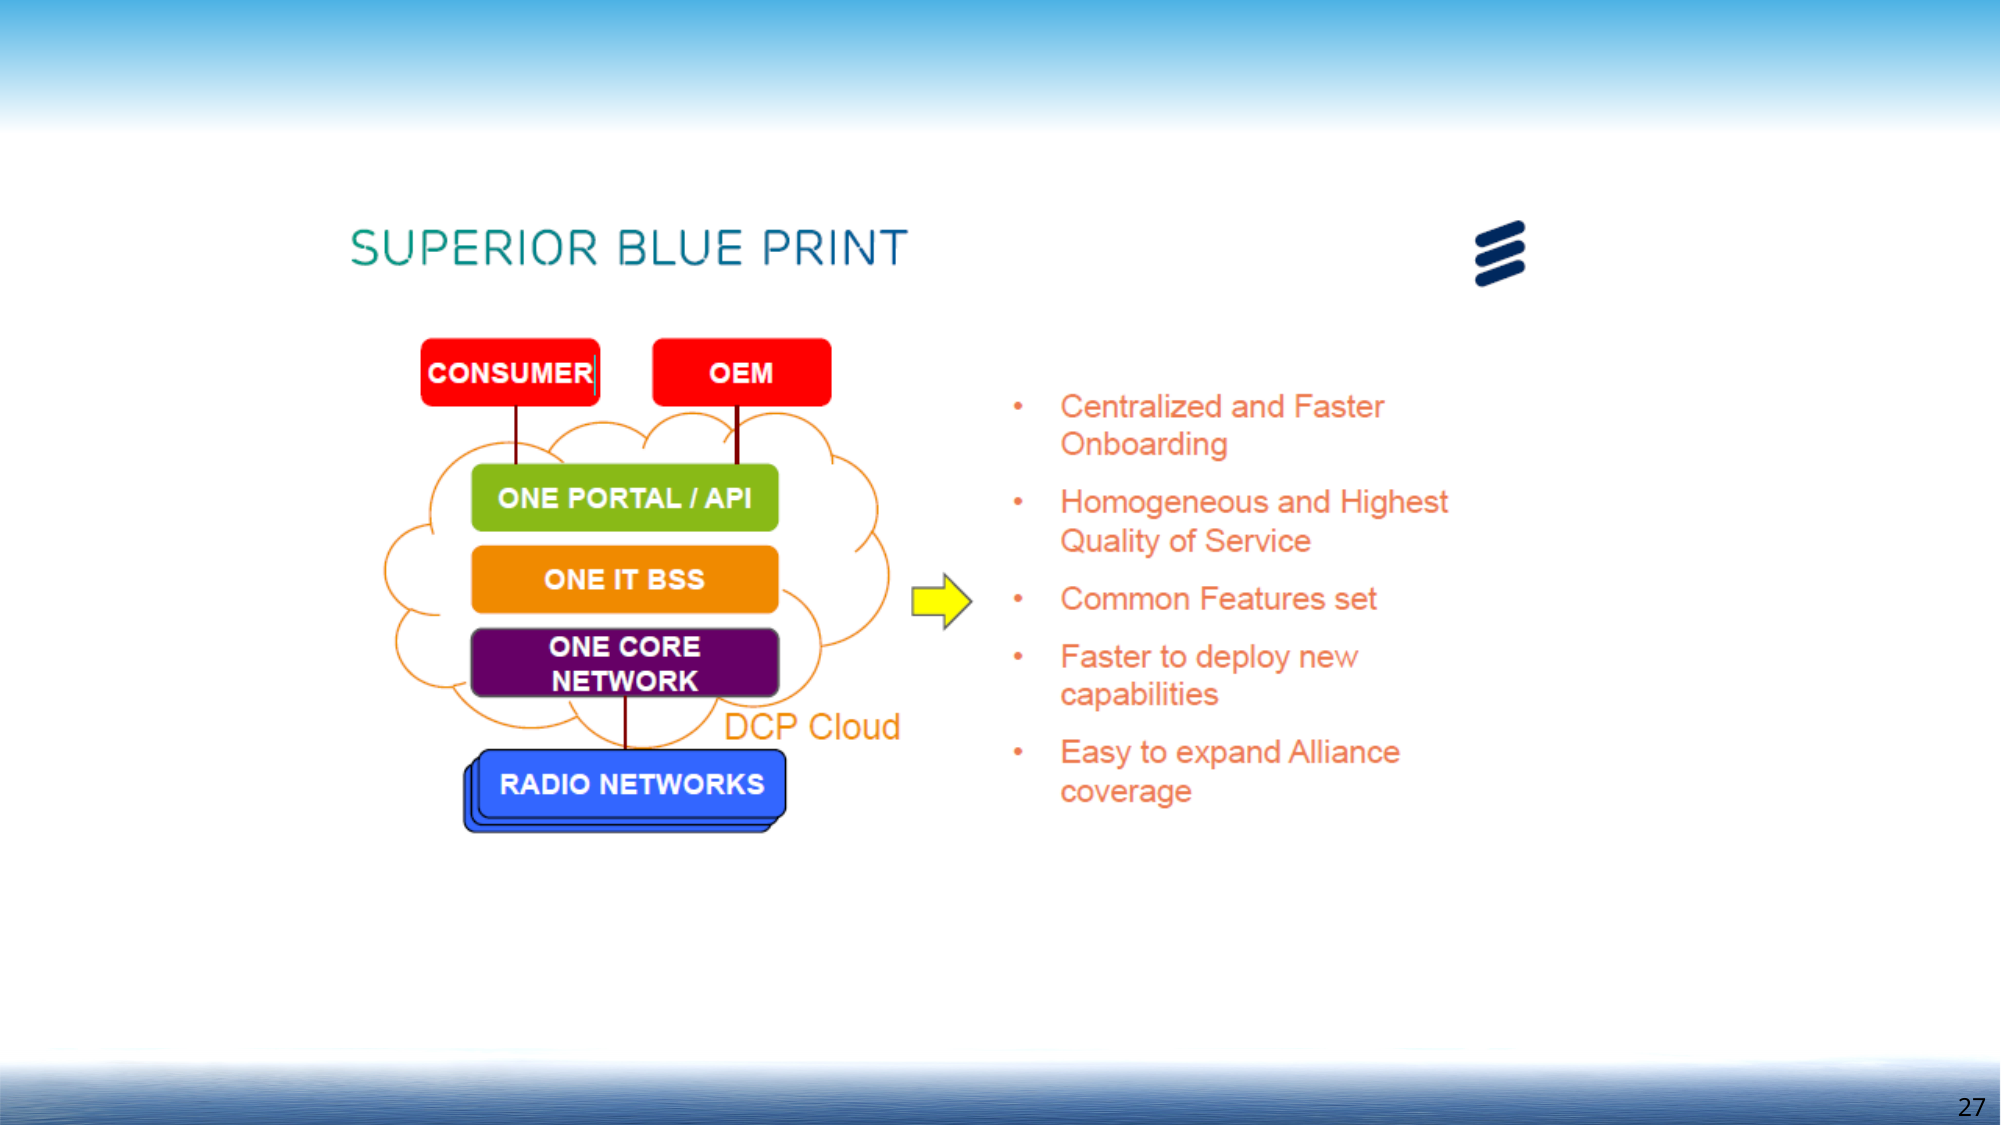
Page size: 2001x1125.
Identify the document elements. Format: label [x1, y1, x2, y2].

picture [324, 191, 1582, 868]
picture [0, 1048, 2001, 1125]
